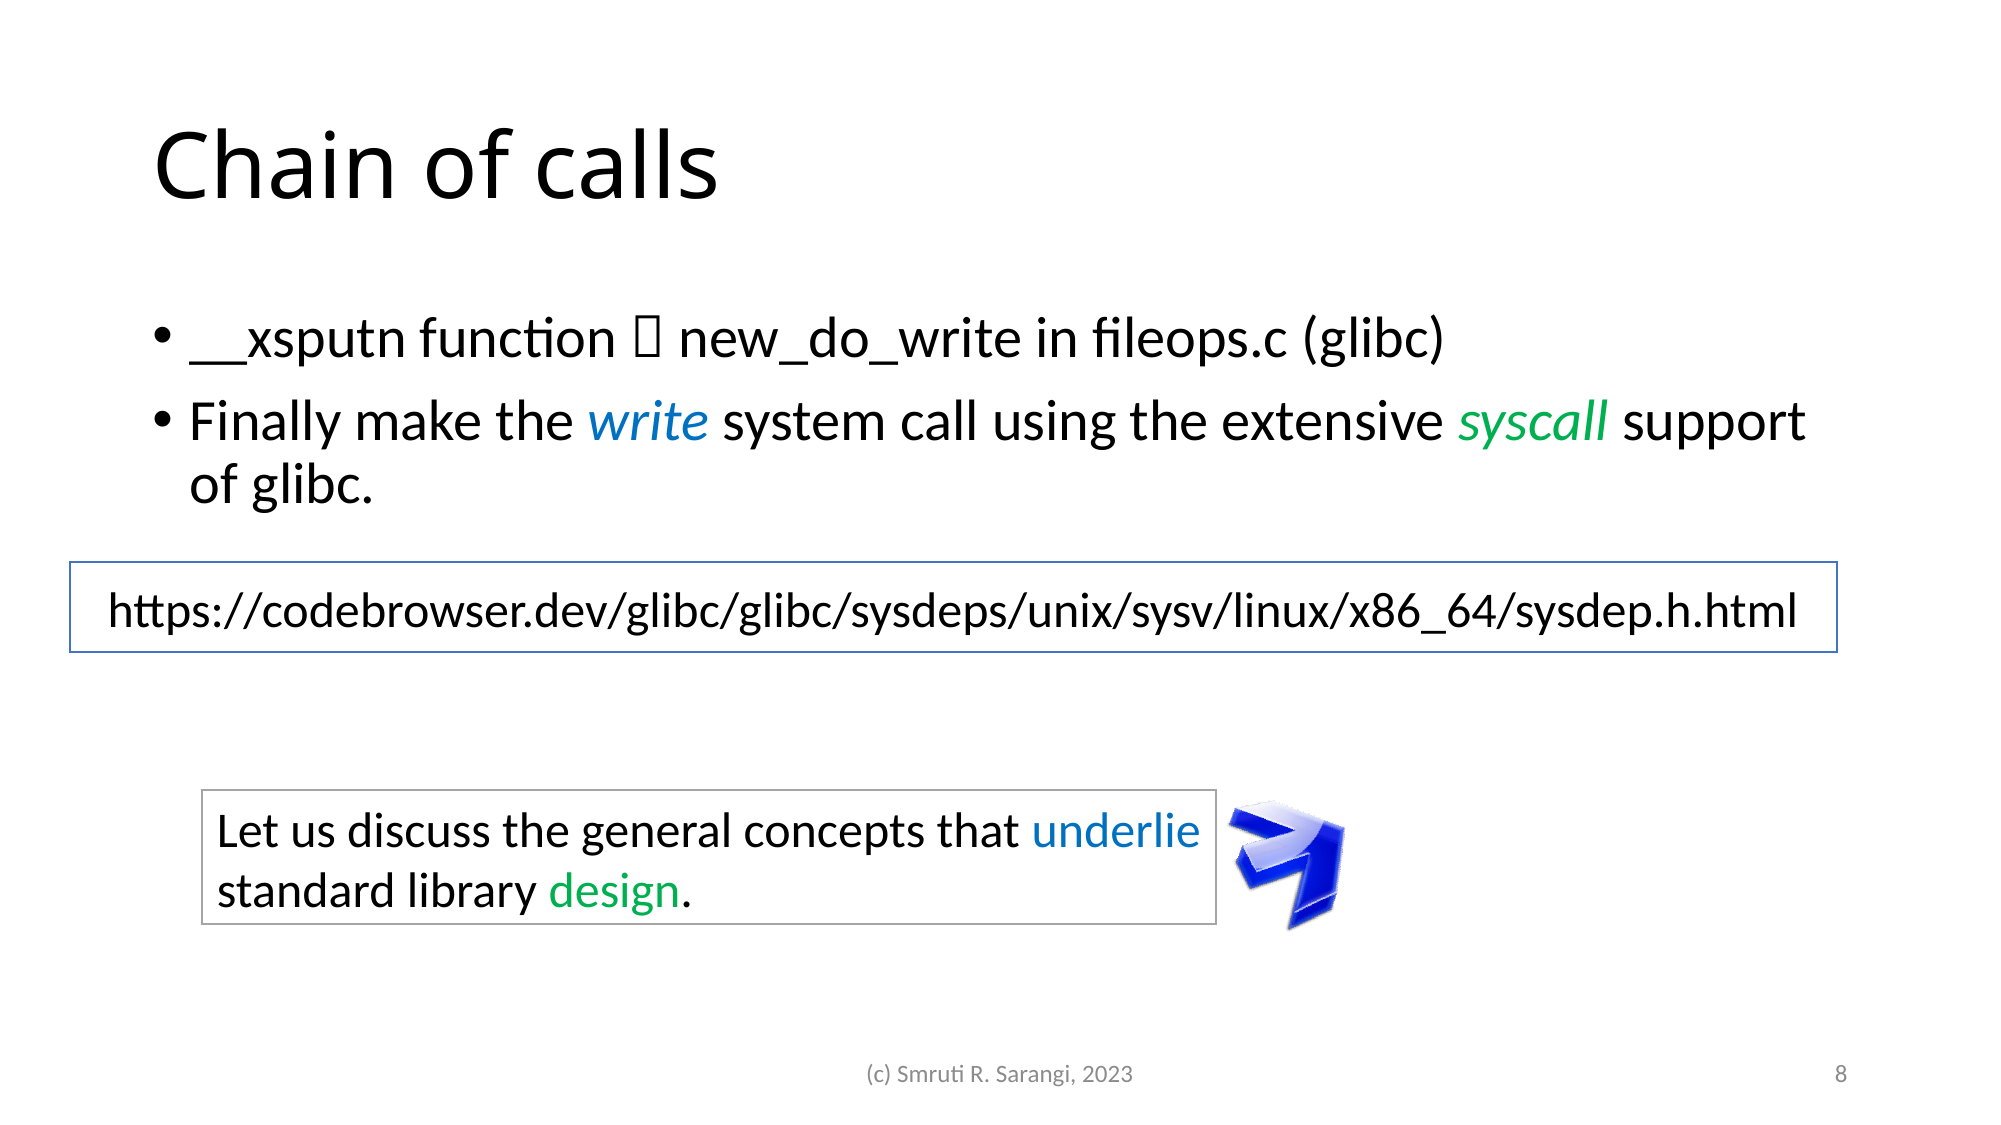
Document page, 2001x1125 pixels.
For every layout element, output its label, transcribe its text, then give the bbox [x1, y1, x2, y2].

text_box https://codebrowser.dev/glibc/glibc/sysdeps/unix/sysv/linux/x86_64/sysdep.h.html [69, 561, 1838, 653]
title Chain of calls [137, 59, 1863, 278]
footer (c) Smruti R. Sarangi, 2023 [662, 1042, 1338, 1103]
list __xsputn function  new_do_write in fileops.c (glibc) Finally make the write system call using the extensive syscall support of glibc. [137, 299, 1863, 535]
picture [1182, 747, 1381, 947]
text_box Let us discuss the general concepts that underlie standard library design. [201, 789, 1203, 925]
slide_number 8 [1412, 1042, 1863, 1103]
